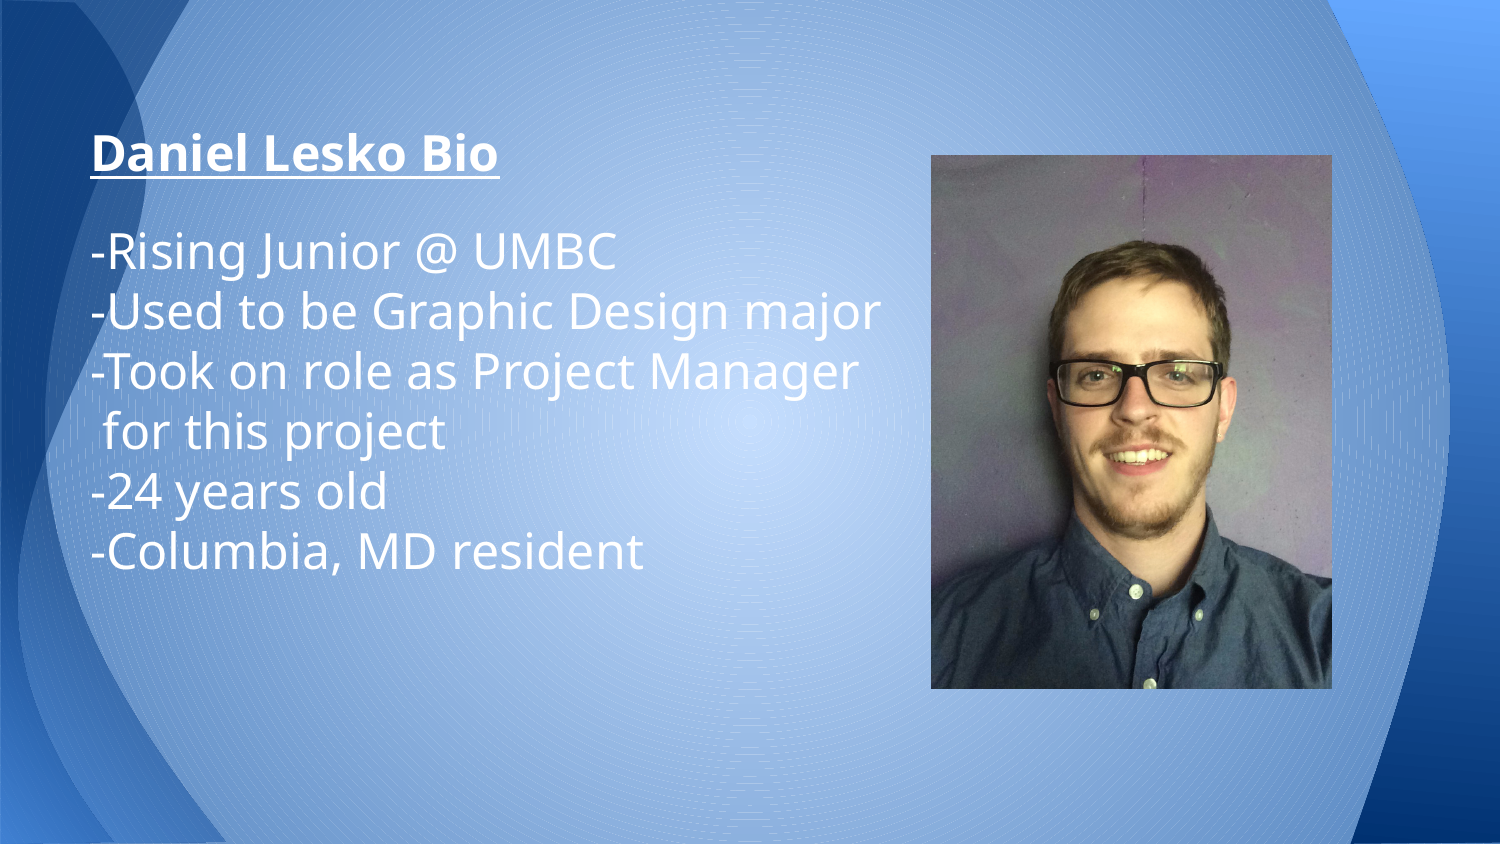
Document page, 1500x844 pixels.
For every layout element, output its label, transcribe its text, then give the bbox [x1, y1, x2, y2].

title Daniel Lesko Bio [75, 33, 1425, 197]
picture [931, 155, 1332, 689]
list -Rising Junior @ UMBC -Used to be Graphic Design major -Took on role as Project Manager for this project -24 years old -Columbia, MD resident [75, 204, 1425, 800]
